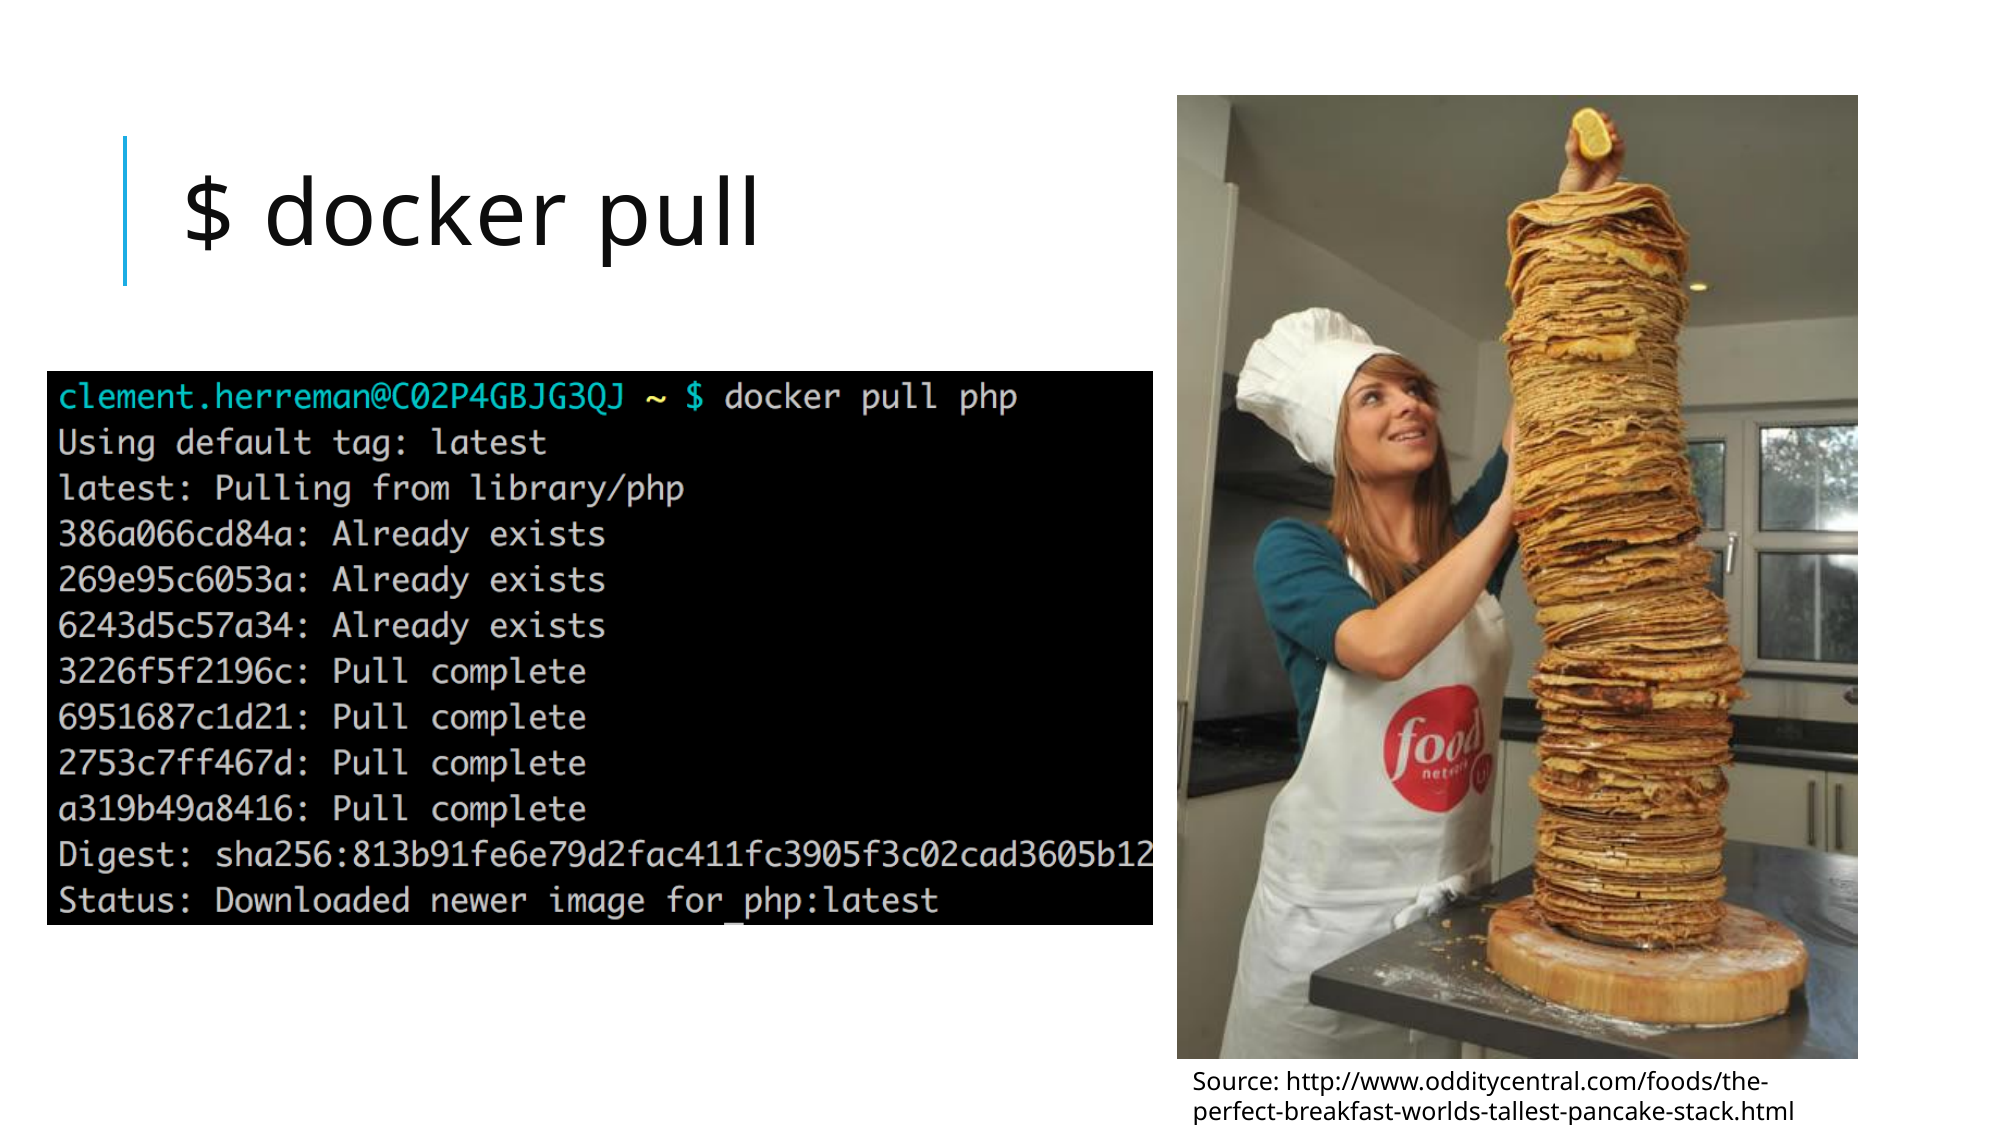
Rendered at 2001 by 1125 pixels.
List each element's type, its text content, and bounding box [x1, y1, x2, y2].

text_box Source: http://www.odditycentral.com/foods/the-perfect-breakfast-worlds-tallest-pancake-stack.html [1177, 1065, 1858, 1125]
picture [1177, 95, 1858, 1059]
picture [46, 371, 1154, 925]
title $ docker pull [168, 96, 1172, 342]
